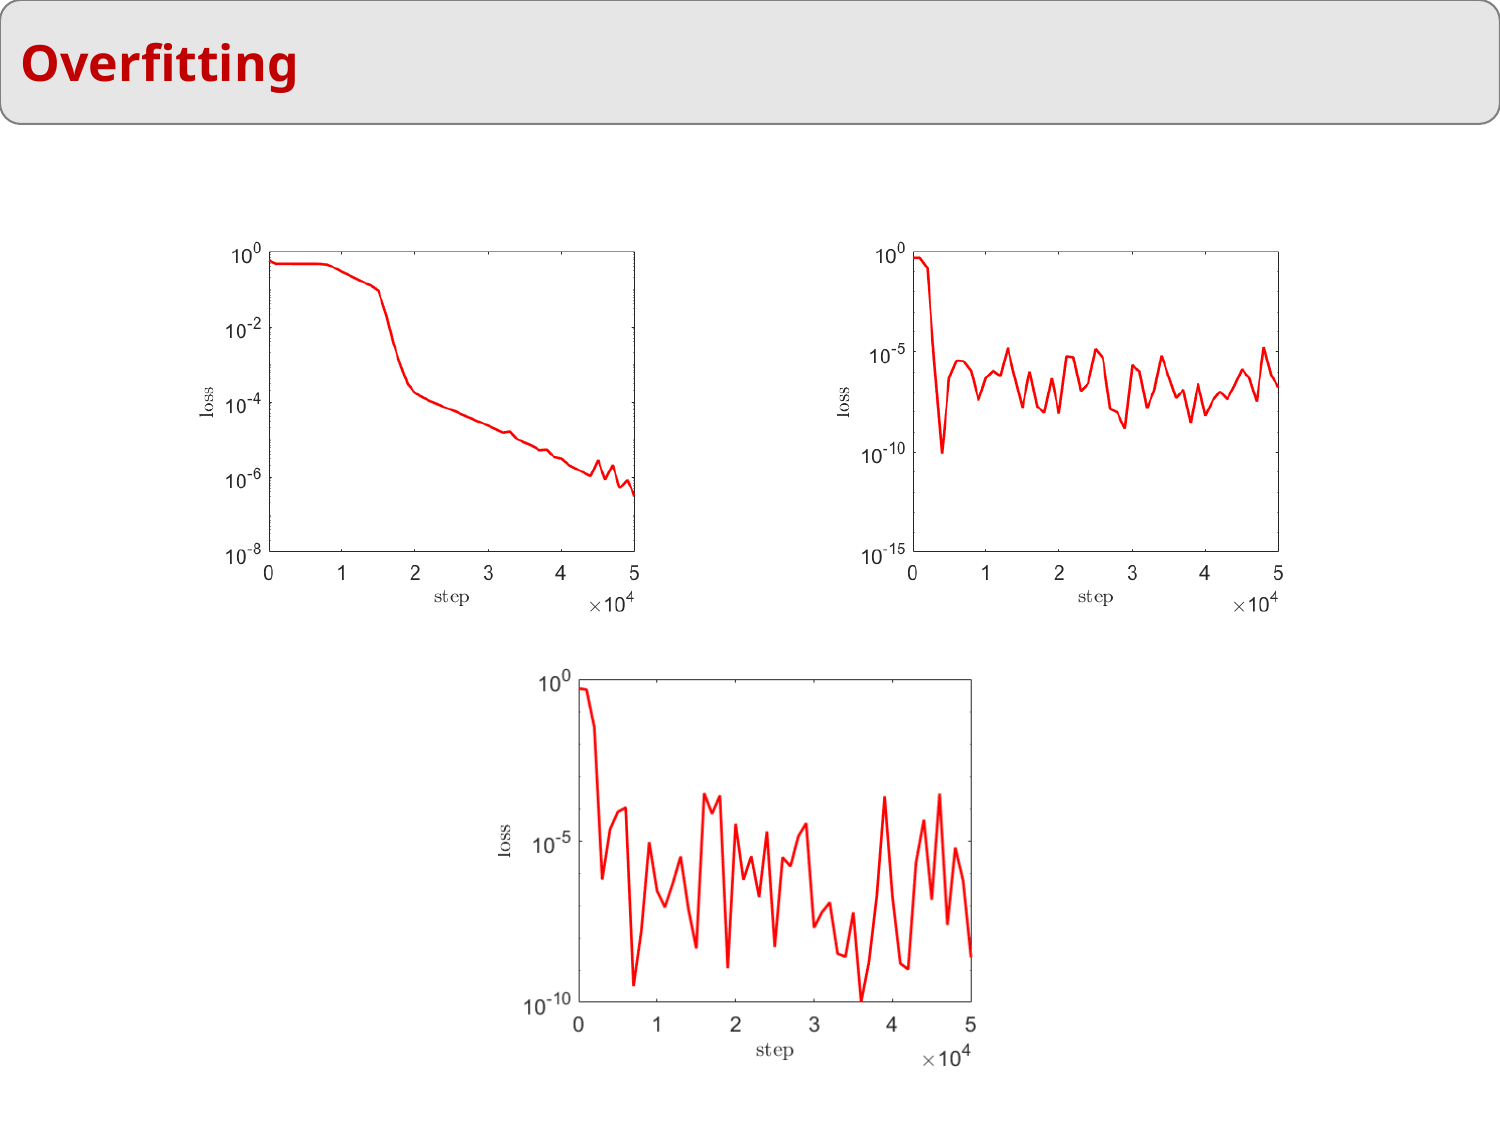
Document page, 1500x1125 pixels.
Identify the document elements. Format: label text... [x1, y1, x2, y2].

picture [193, 236, 663, 612]
picture [497, 663, 1002, 1067]
picture [837, 236, 1307, 612]
text_box Overfitting [0, 0, 1500, 125]
